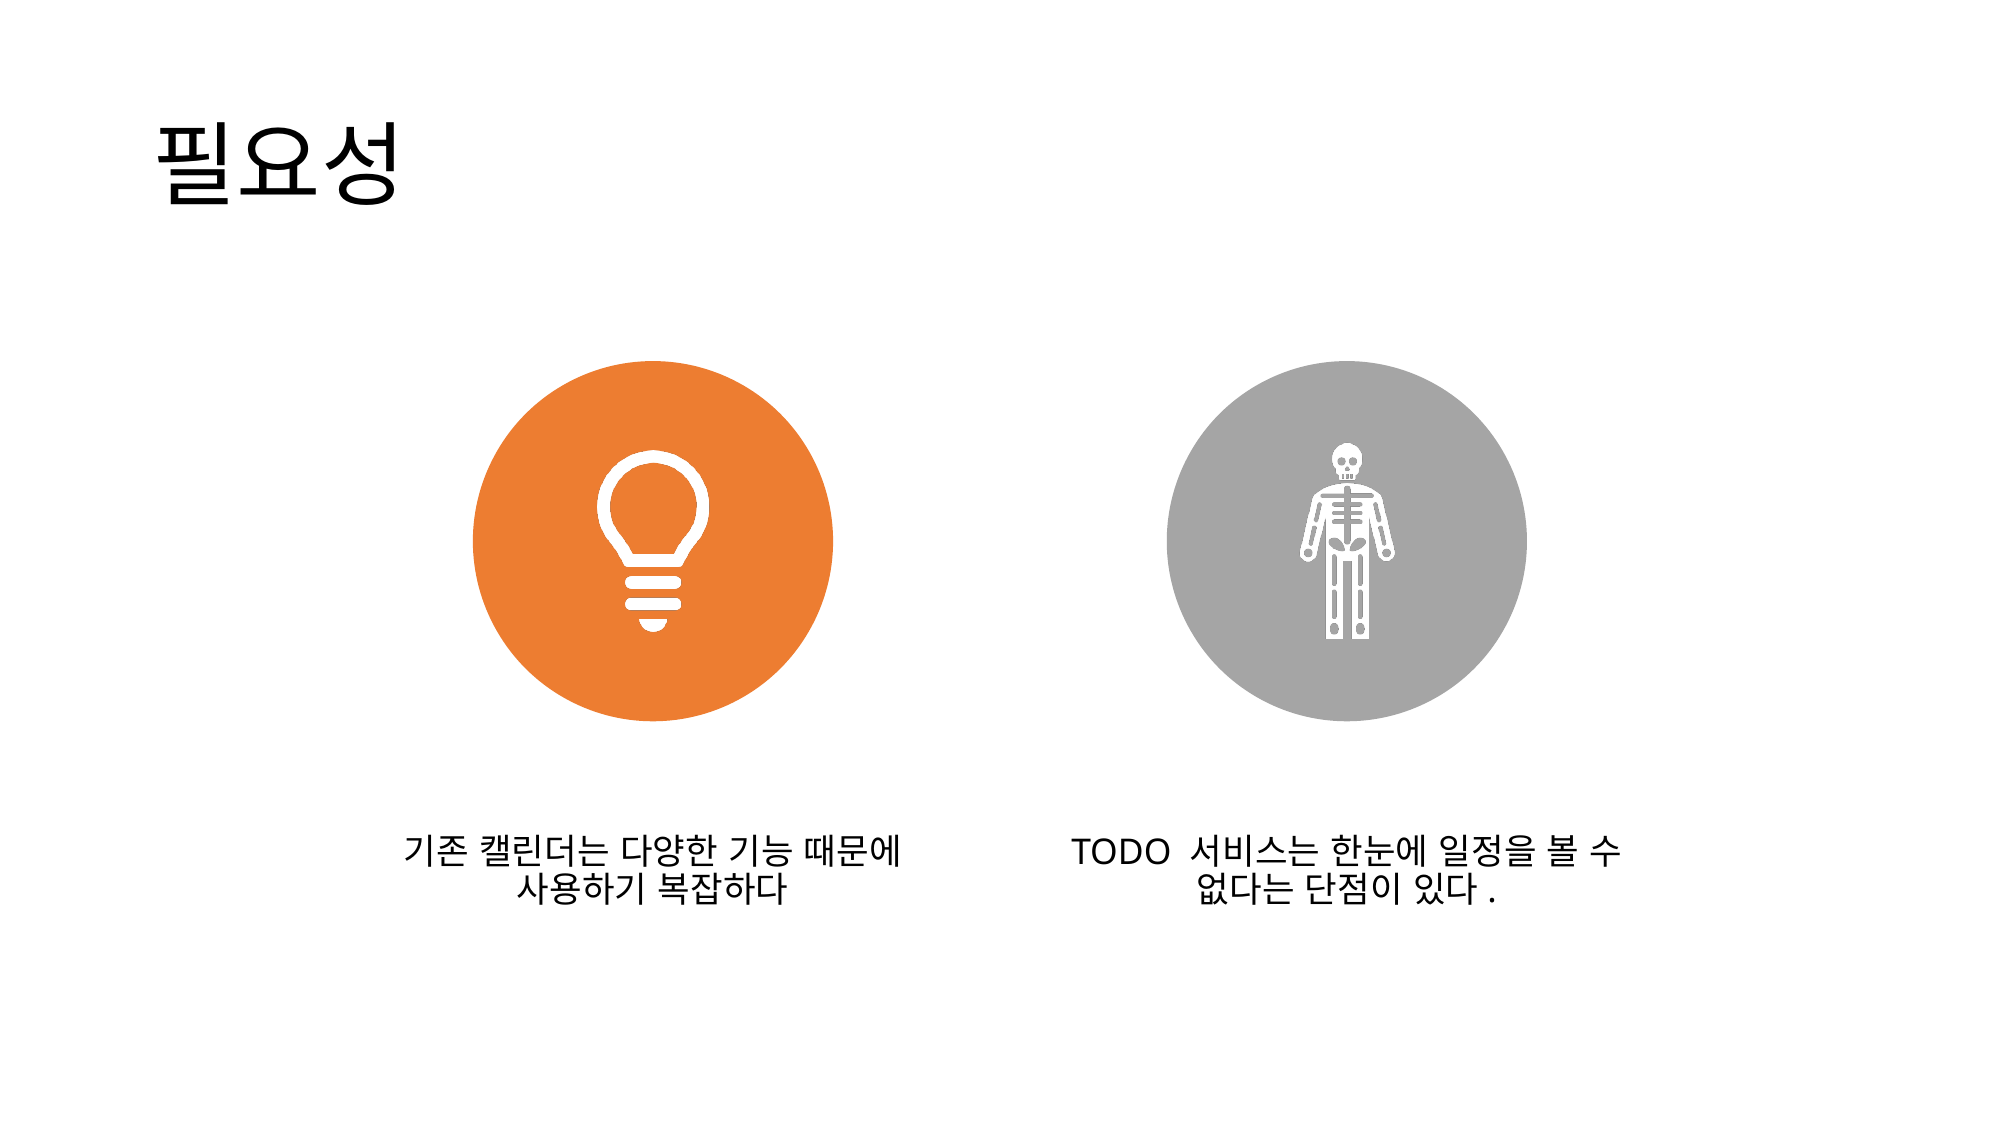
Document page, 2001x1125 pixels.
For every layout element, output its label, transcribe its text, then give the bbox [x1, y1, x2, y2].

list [137, 299, 1863, 1014]
title 필요성 [137, 59, 1863, 278]
